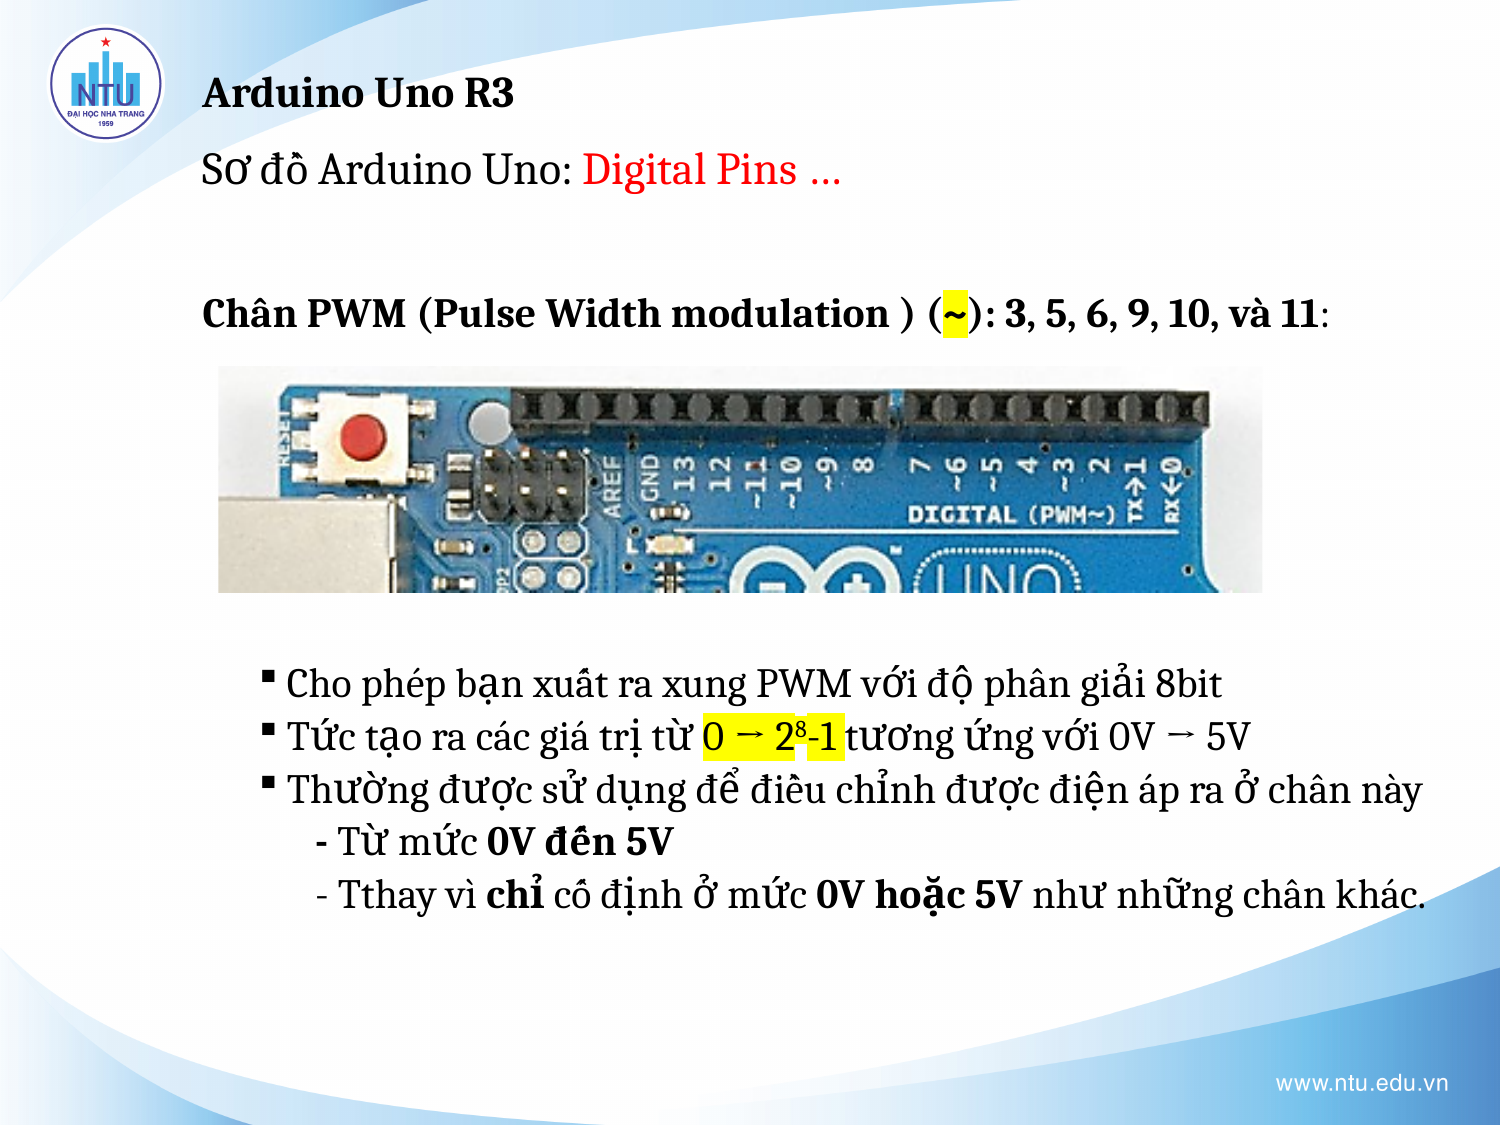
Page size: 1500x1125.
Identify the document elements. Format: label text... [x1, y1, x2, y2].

list Chân PWM (Pulse Width modulation ) (~): 3, 5, 6, 9, 10, và 11: Cho phép bạn xuất ra xung PWM với độ phân giải 8bit Tức tạo ra các giá trị từ 0 → 28-1 tương ứng với 0V → 5V Thường được sử dụng để điều chỉnh được điện áp ra ở chân này - Từ mức 0V đến 5V - Tthay vì chỉ cố định ở mức 0V hoặc 5V như những chân khác. [187, 283, 1482, 998]
text_box Arduino Uno R3 [187, 62, 624, 125]
title Sơ đồ Arduino Uno: Digital Pins … [187, 61, 1482, 279]
picture [0, 0, 1500, 1125]
